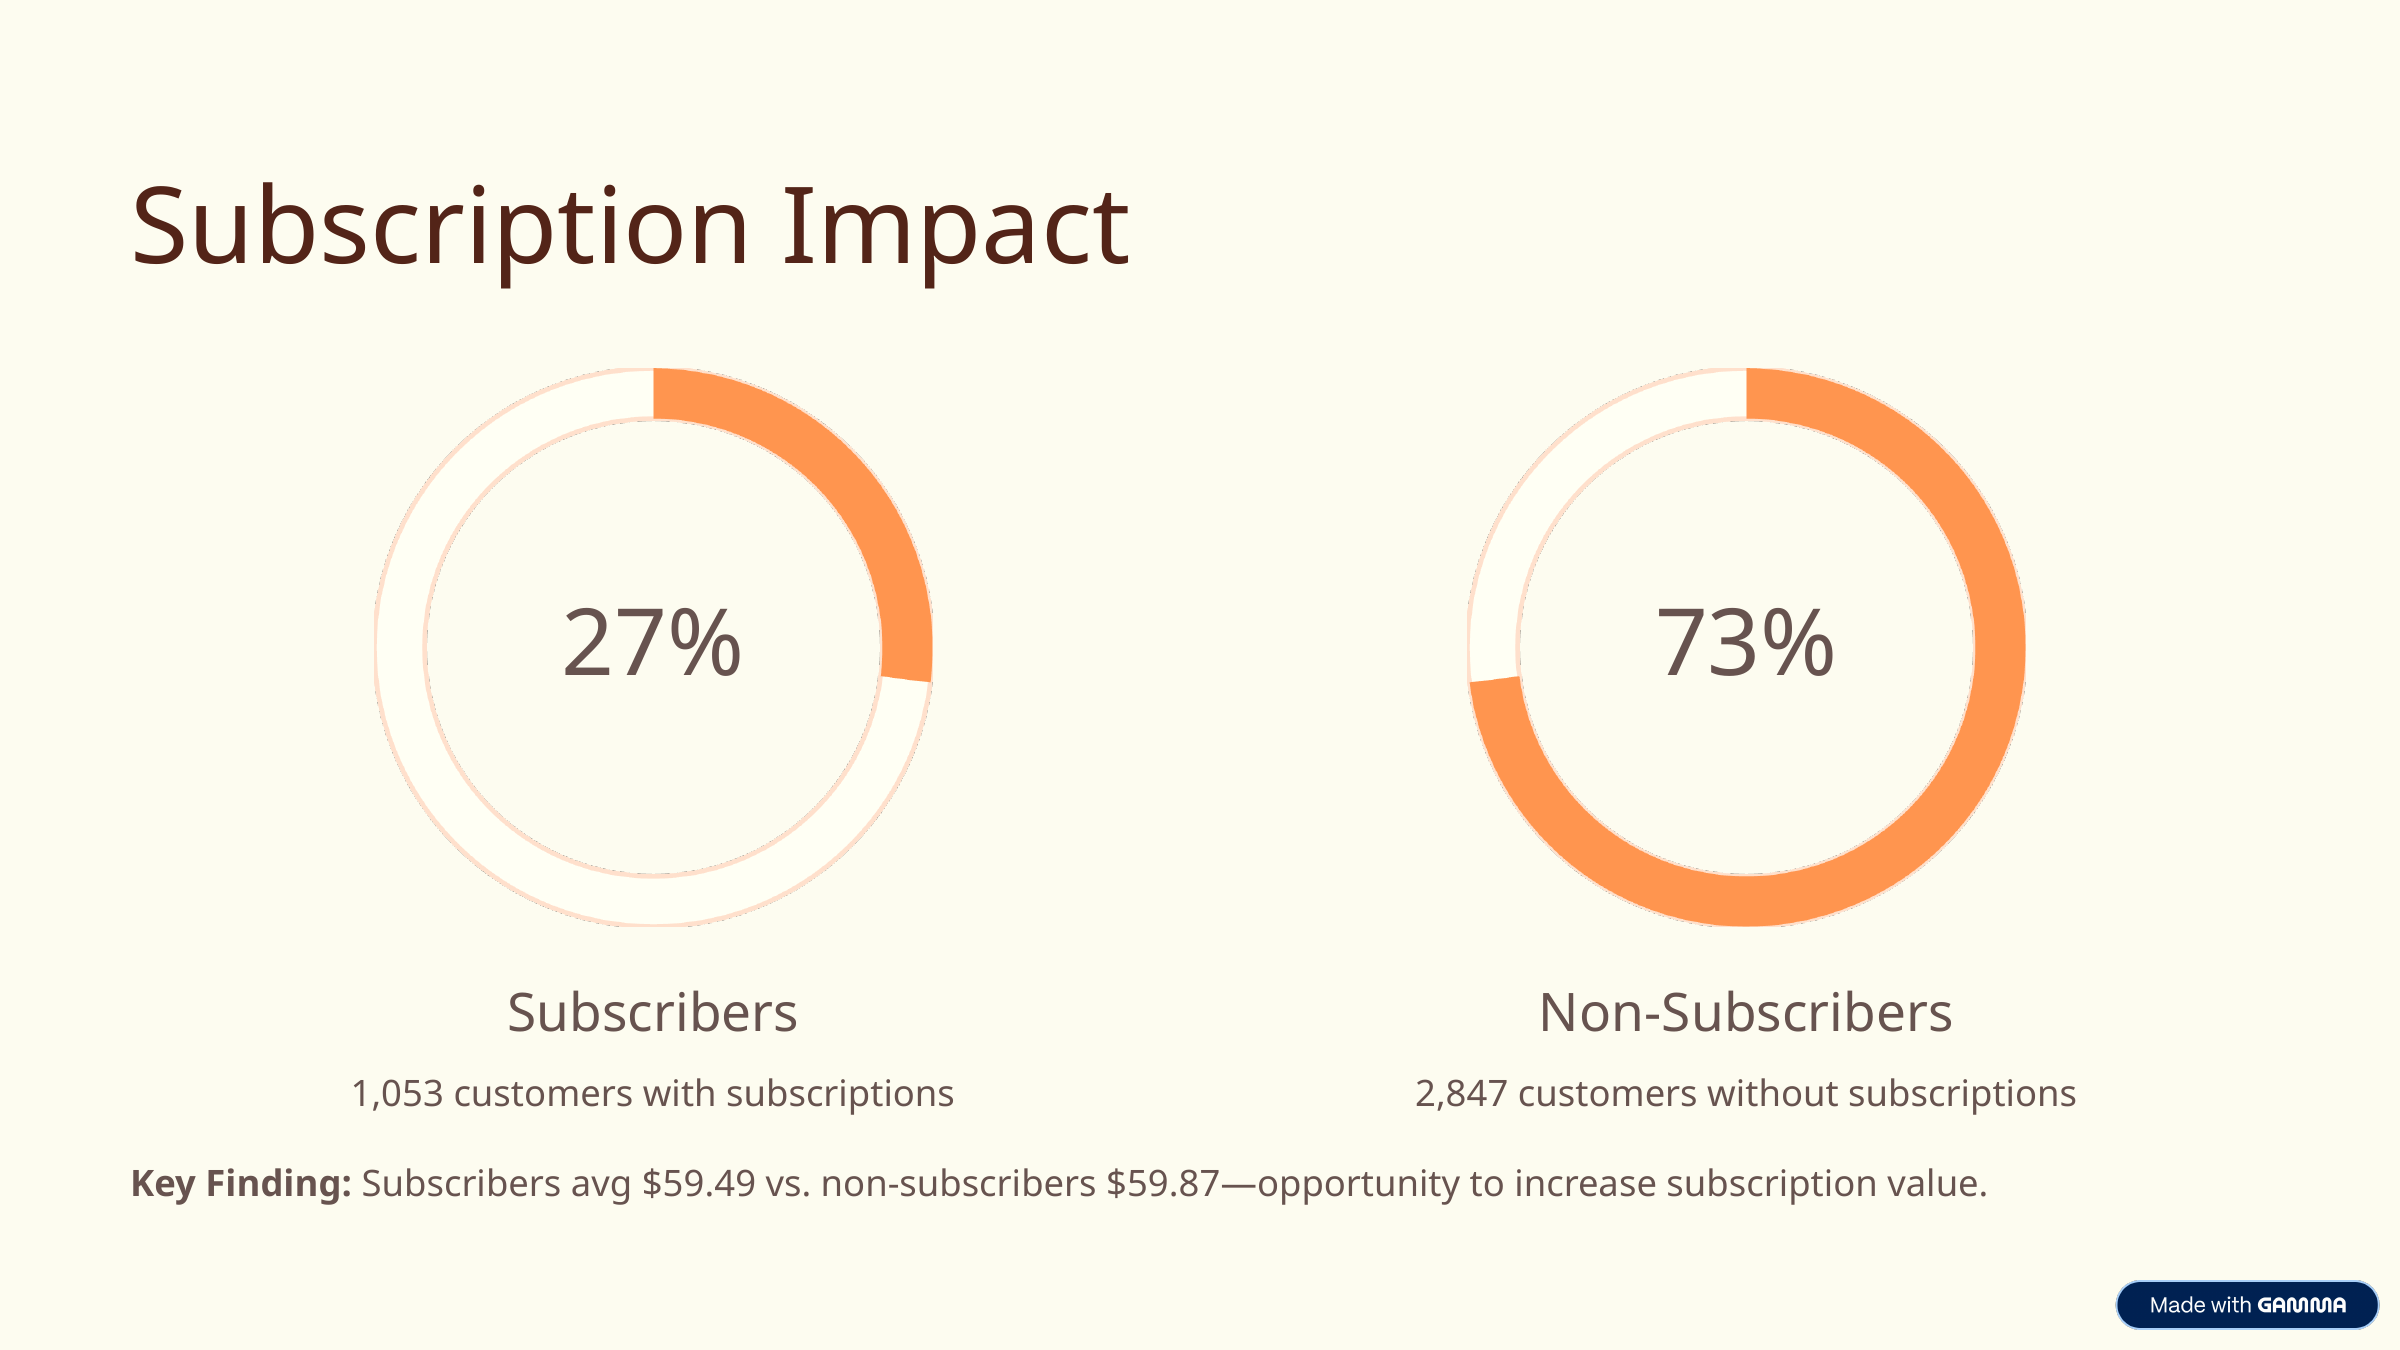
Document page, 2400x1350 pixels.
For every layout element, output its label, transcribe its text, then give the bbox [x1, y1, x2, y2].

text_box Subscribers [386, 973, 921, 1043]
text_box Subscription Impact [130, 146, 1200, 286]
picture [1467, 368, 2026, 927]
picture [2106, 1271, 2389, 1339]
text_box Key Finding: Subscribers avg $59.49 vs. non-subscribers $59.87—opportunity to increase subscription value. [130, 1155, 2270, 1204]
text_box 1,053 customers with subscriptions [130, 1065, 1177, 1114]
picture [374, 368, 933, 927]
text_box 2,847 customers without subscriptions [1223, 1065, 2270, 1114]
text_box Non-Subscribers [1479, 973, 2014, 1043]
